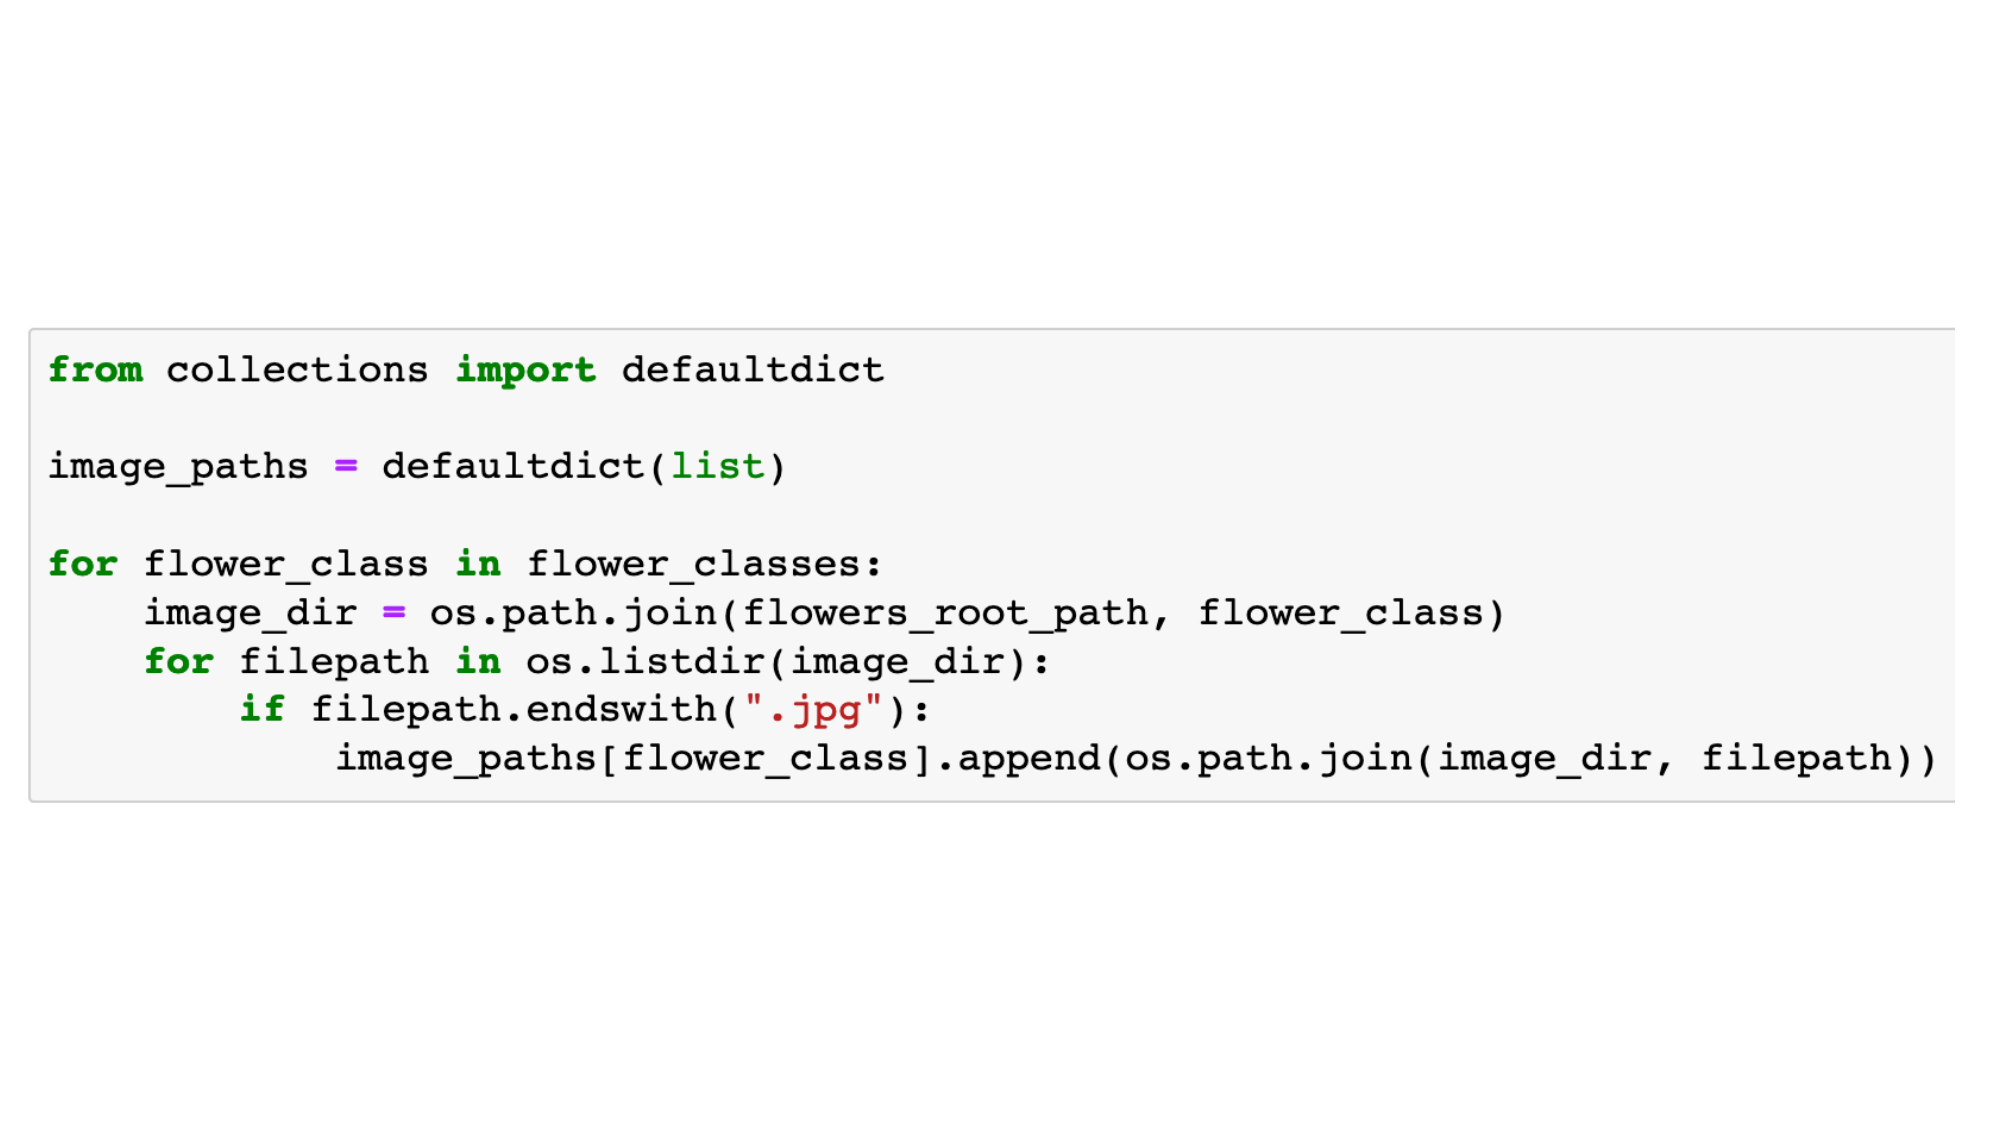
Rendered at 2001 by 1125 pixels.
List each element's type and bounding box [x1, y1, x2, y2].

picture [7, 310, 1955, 822]
